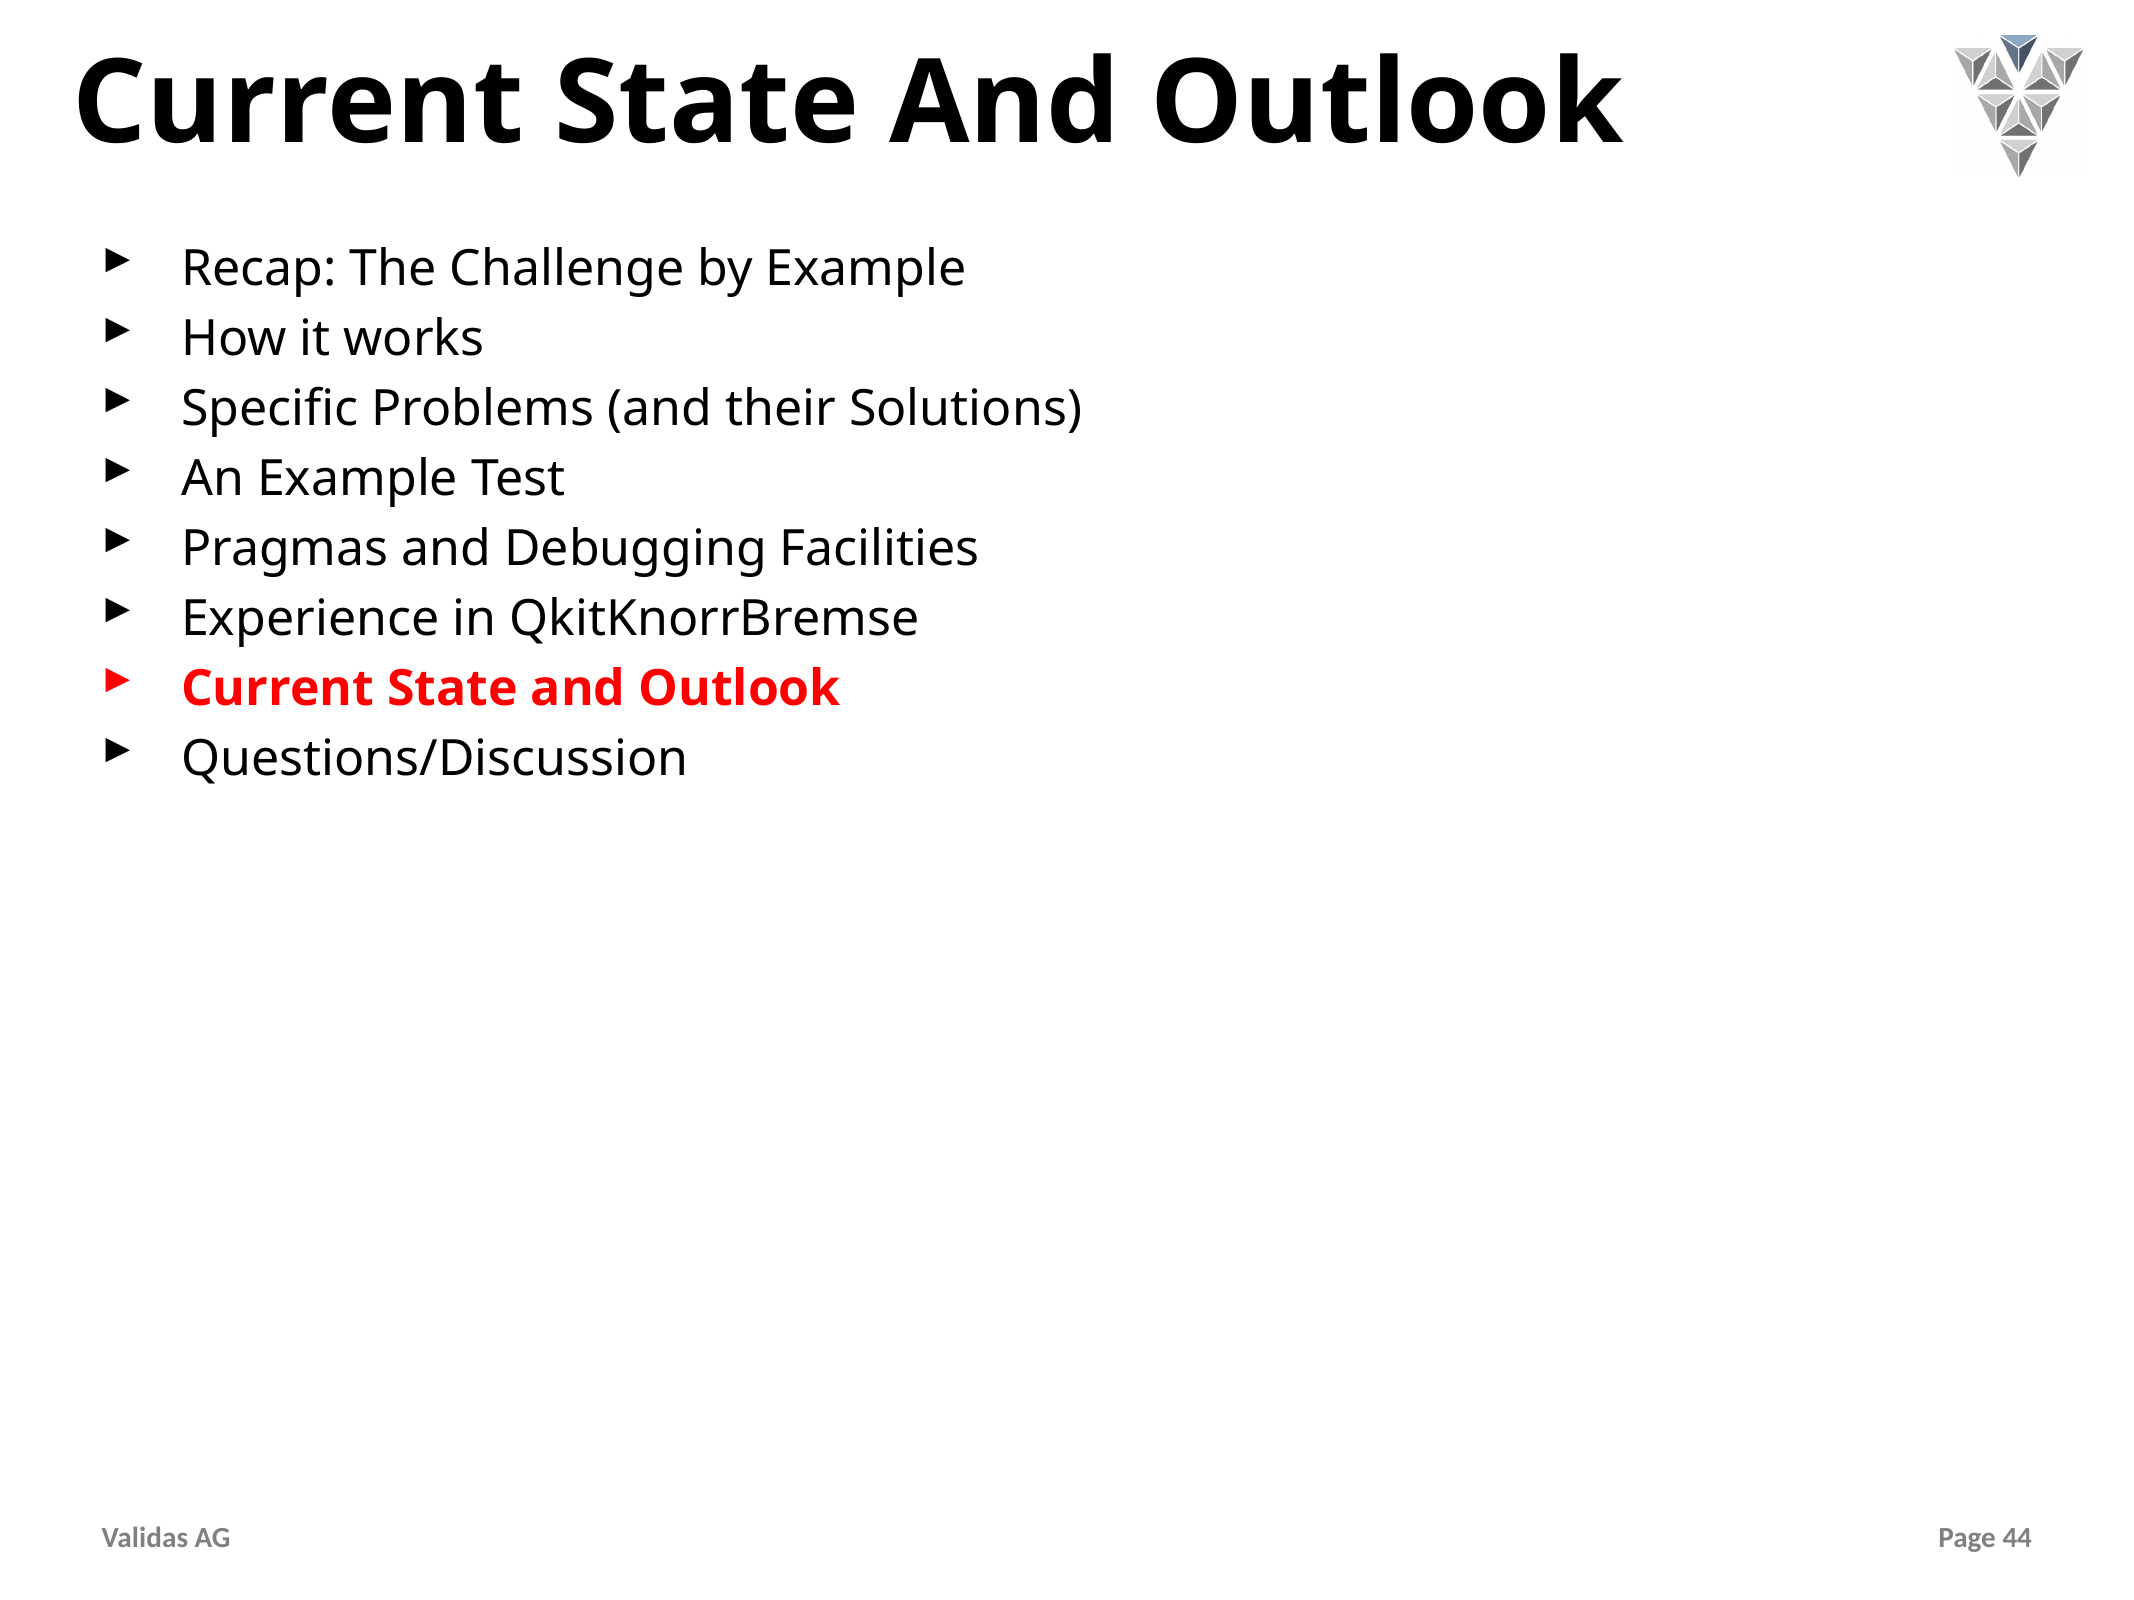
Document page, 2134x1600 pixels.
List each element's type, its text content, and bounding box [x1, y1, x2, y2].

picture [1954, 35, 2083, 177]
title Current State And Outlook [72, 15, 1835, 170]
list Recap: The Challenge by Example How it works Specific Problems (and their Solutions) An Example Test Pragmas and Debugging Facilities Experience in QkitKnorrBremse Current State and Outlook Questions/Discussion [80, 225, 2054, 1423]
